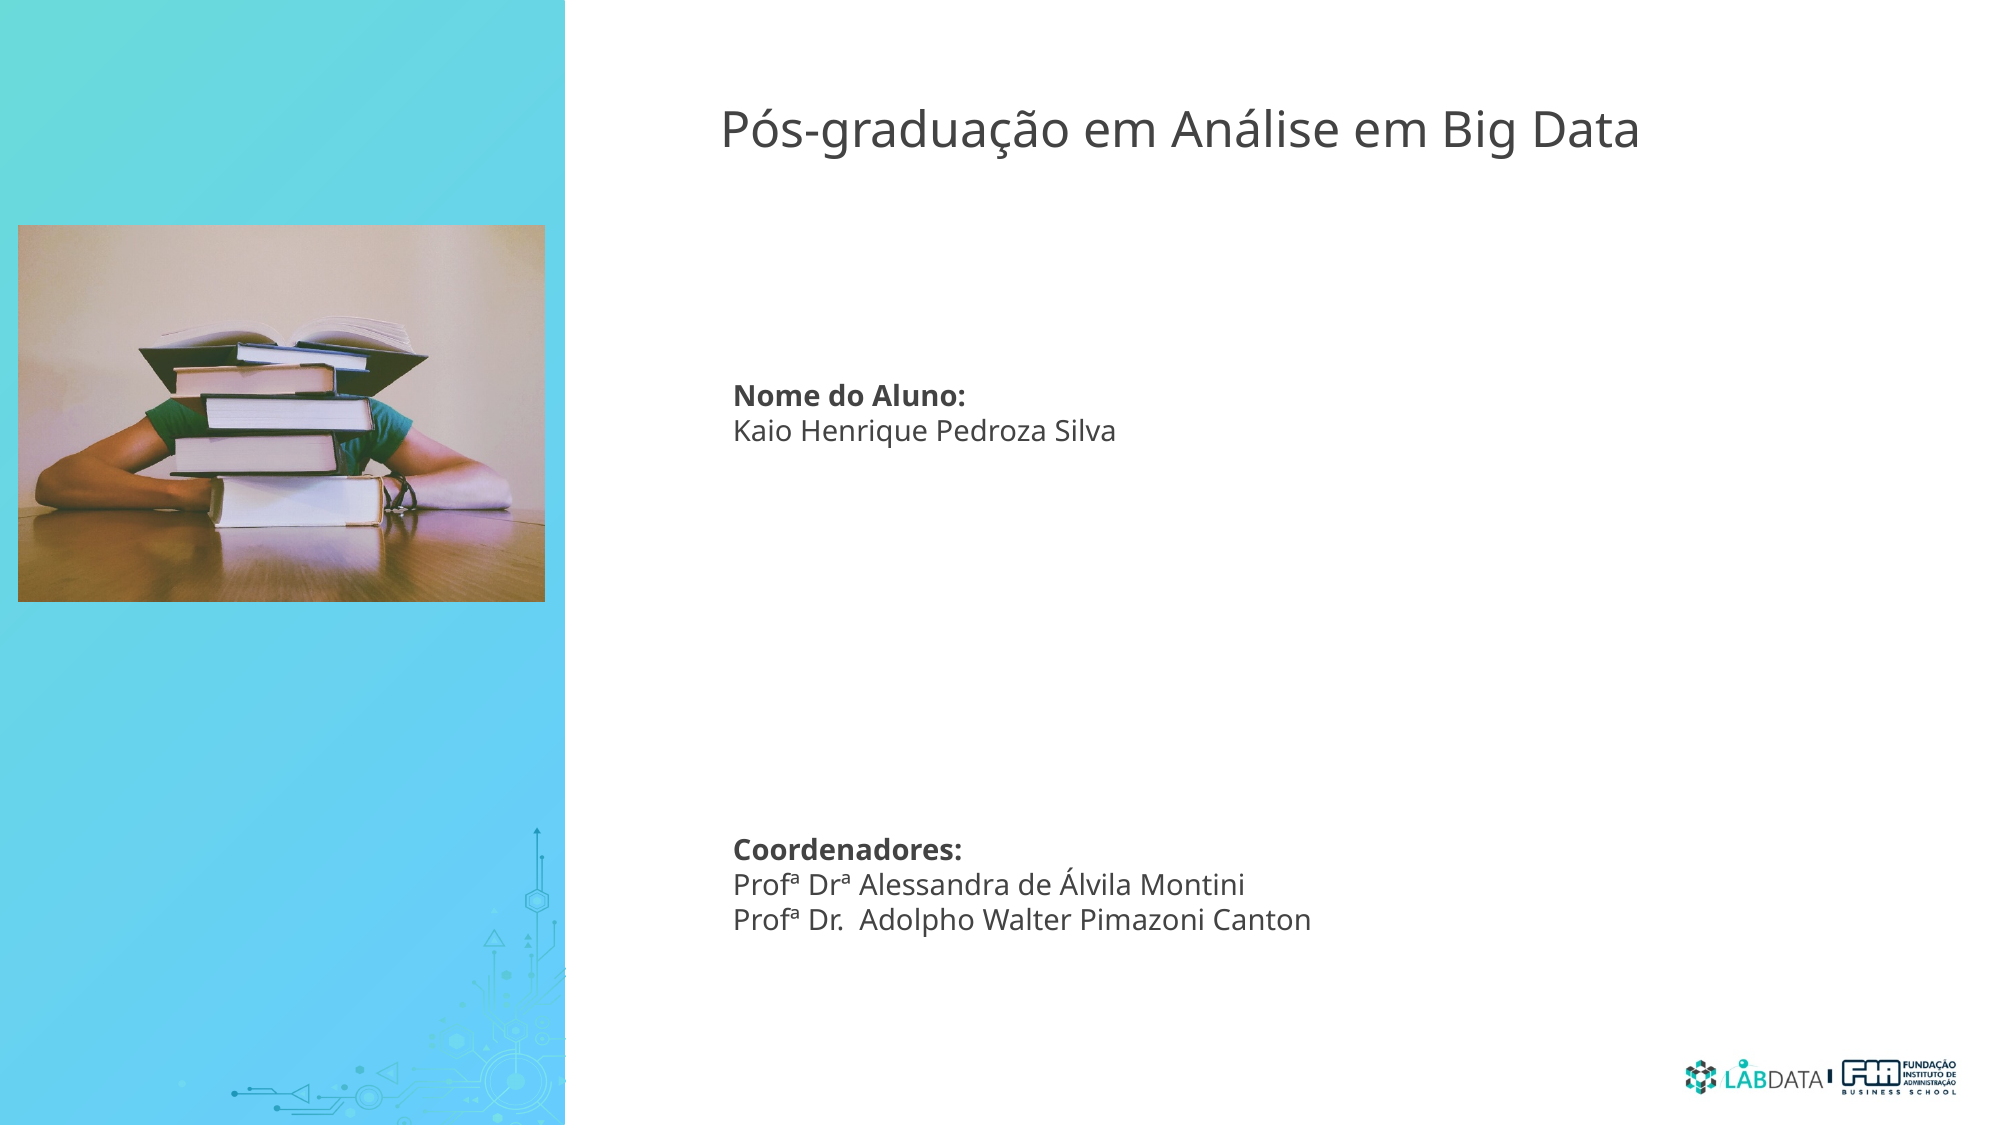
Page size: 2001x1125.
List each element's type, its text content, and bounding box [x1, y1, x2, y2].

picture [18, 225, 546, 602]
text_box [0, 0, 566, 1125]
picture [1681, 1047, 1962, 1102]
text_box Nome do Aluno: Kaio Henrique Pedroza Silva Coordenadores: Profª Drª Alessandra de Álvila Montini Profª Dr. Adolpho Walter Pimazoni Canton [718, 369, 1718, 944]
text_box Pós-graduação em Análise em Big Data [653, 82, 1740, 199]
